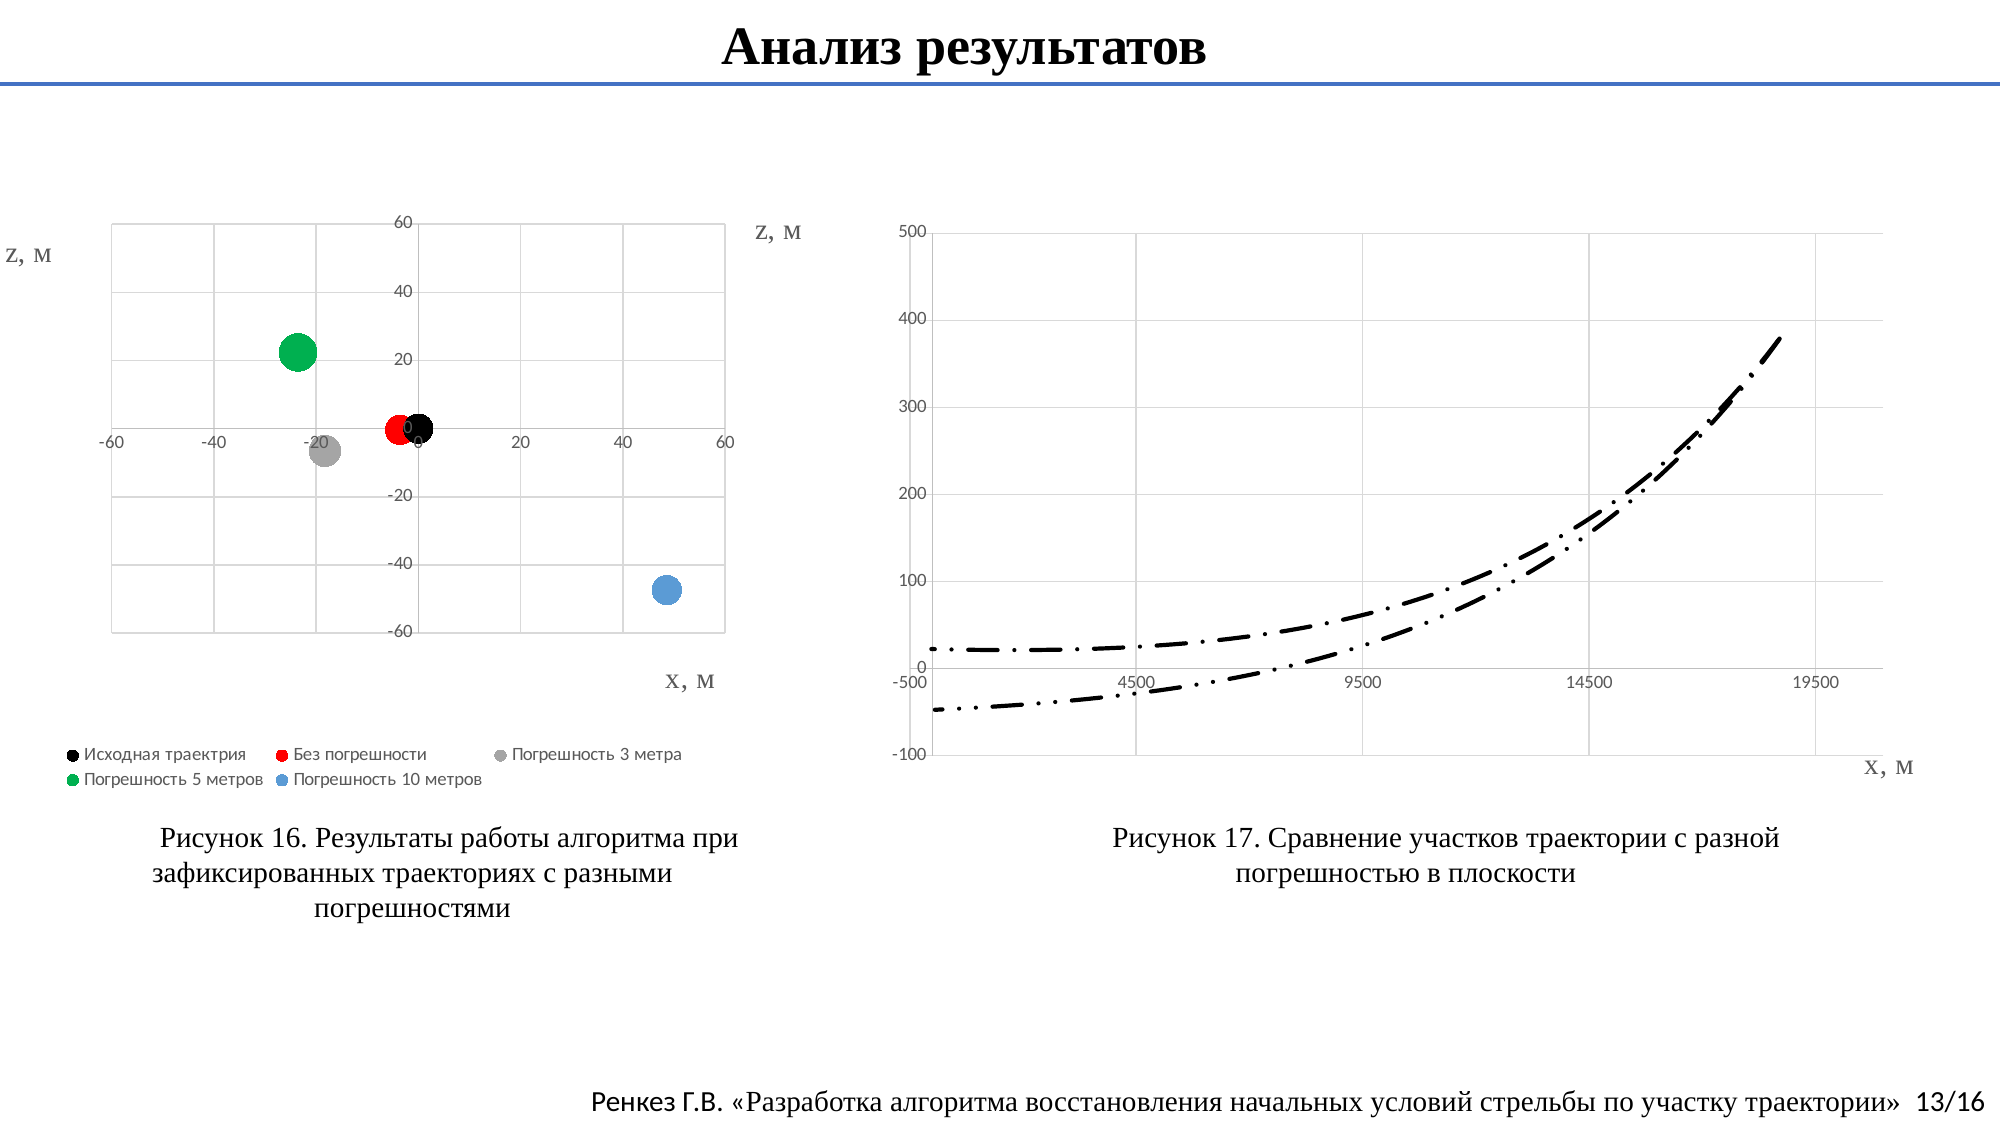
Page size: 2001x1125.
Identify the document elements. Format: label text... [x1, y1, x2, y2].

text_box Рисунок 16. Результаты работы алгоритма при зафиксированных траекториях с разными погрешностями [67, 811, 758, 966]
text_box Рисунок 17. Сравнение участков траектории с разной погрешностью в плоскости [999, 811, 1820, 931]
chart [0, 202, 1959, 796]
text_box Ренкез Г.В. «Разработка алгоритма восстановления начальных условий стрельбы по участку траектории» 13/16 [0, 1074, 2000, 1125]
text_box Анализ результатов [67, 3, 1863, 82]
